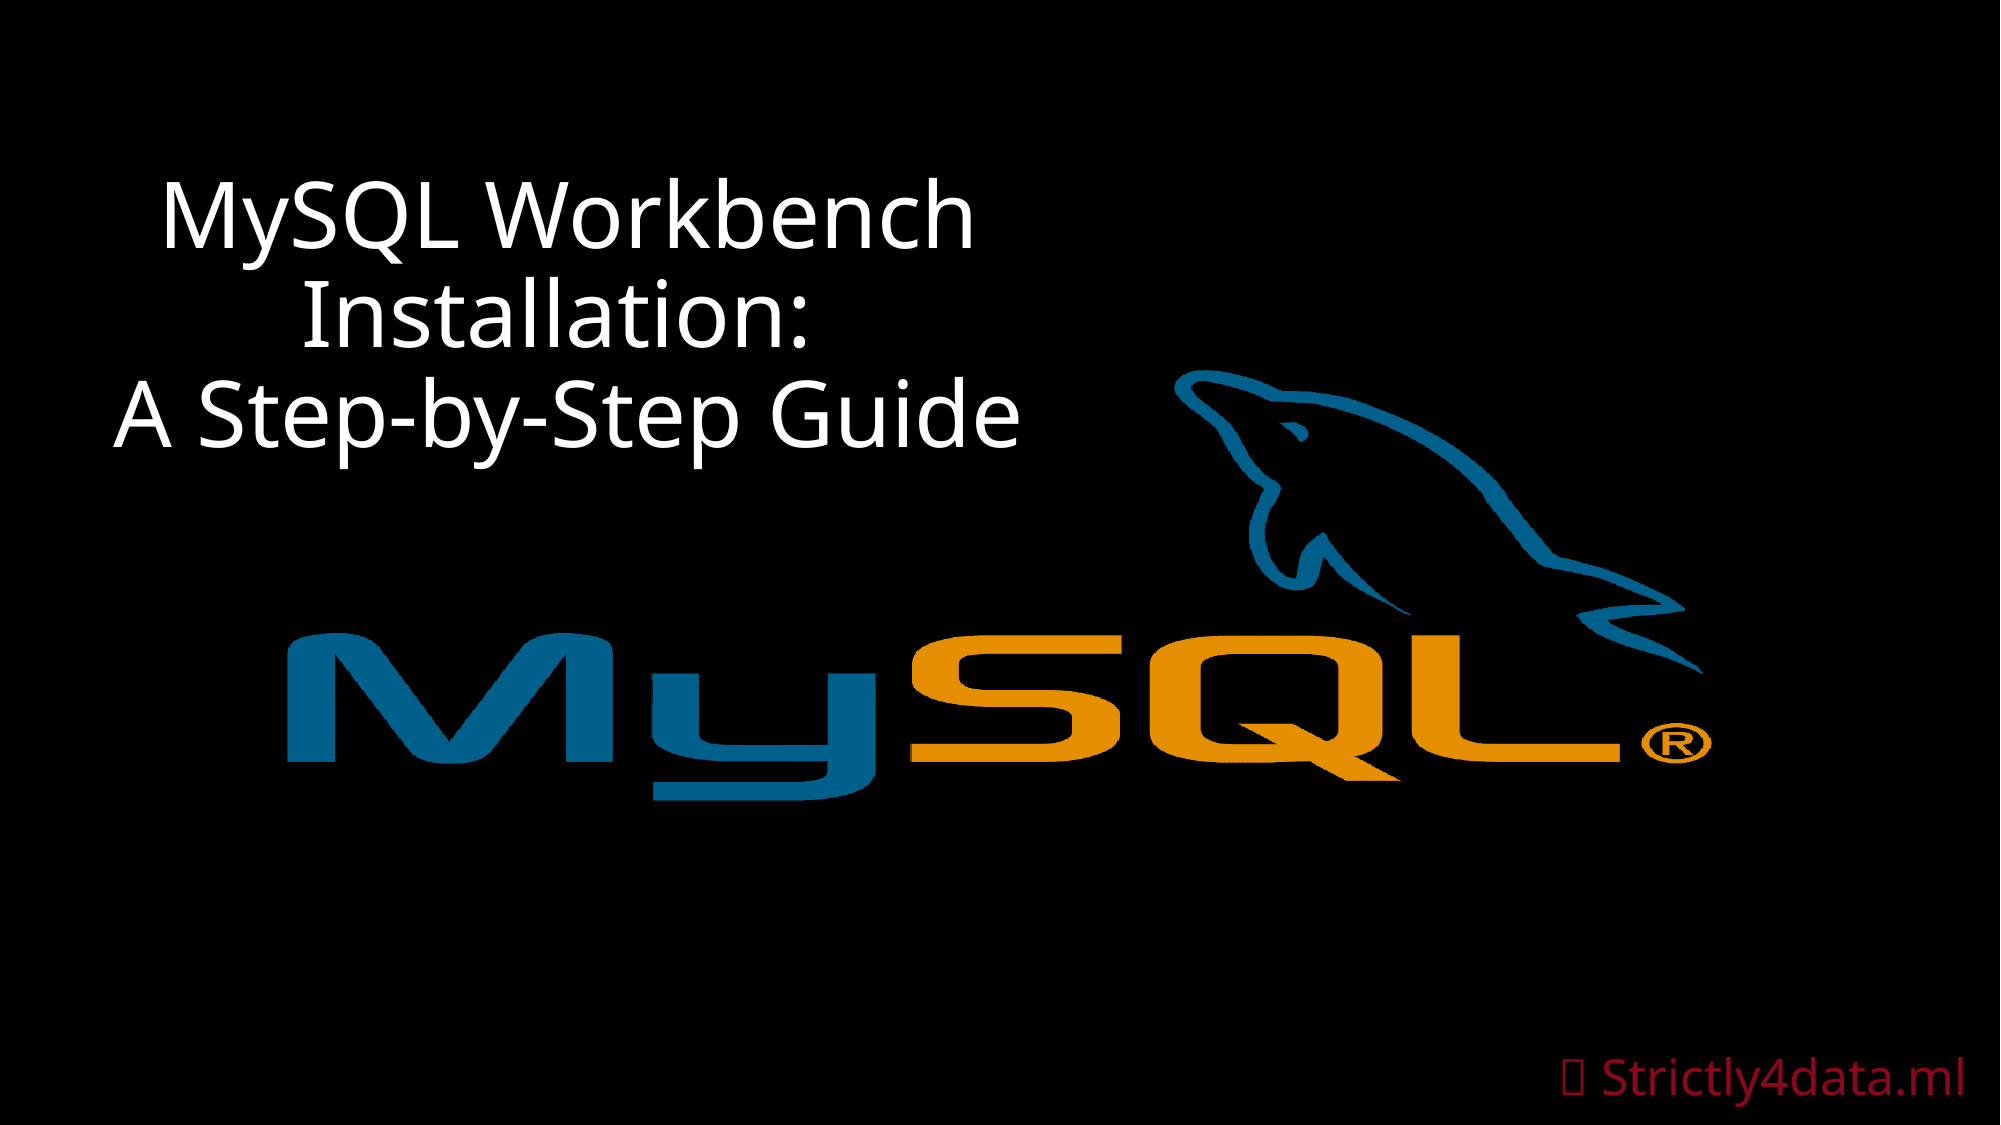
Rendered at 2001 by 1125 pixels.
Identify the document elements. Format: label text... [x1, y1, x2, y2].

picture [74, 224, 1925, 946]
title MySQL Workbench Installation: A Step-by-Step Guide [87, 62, 1050, 224]
text_box 🌐 Strictly4data.ml [220, 1037, 1996, 1113]
